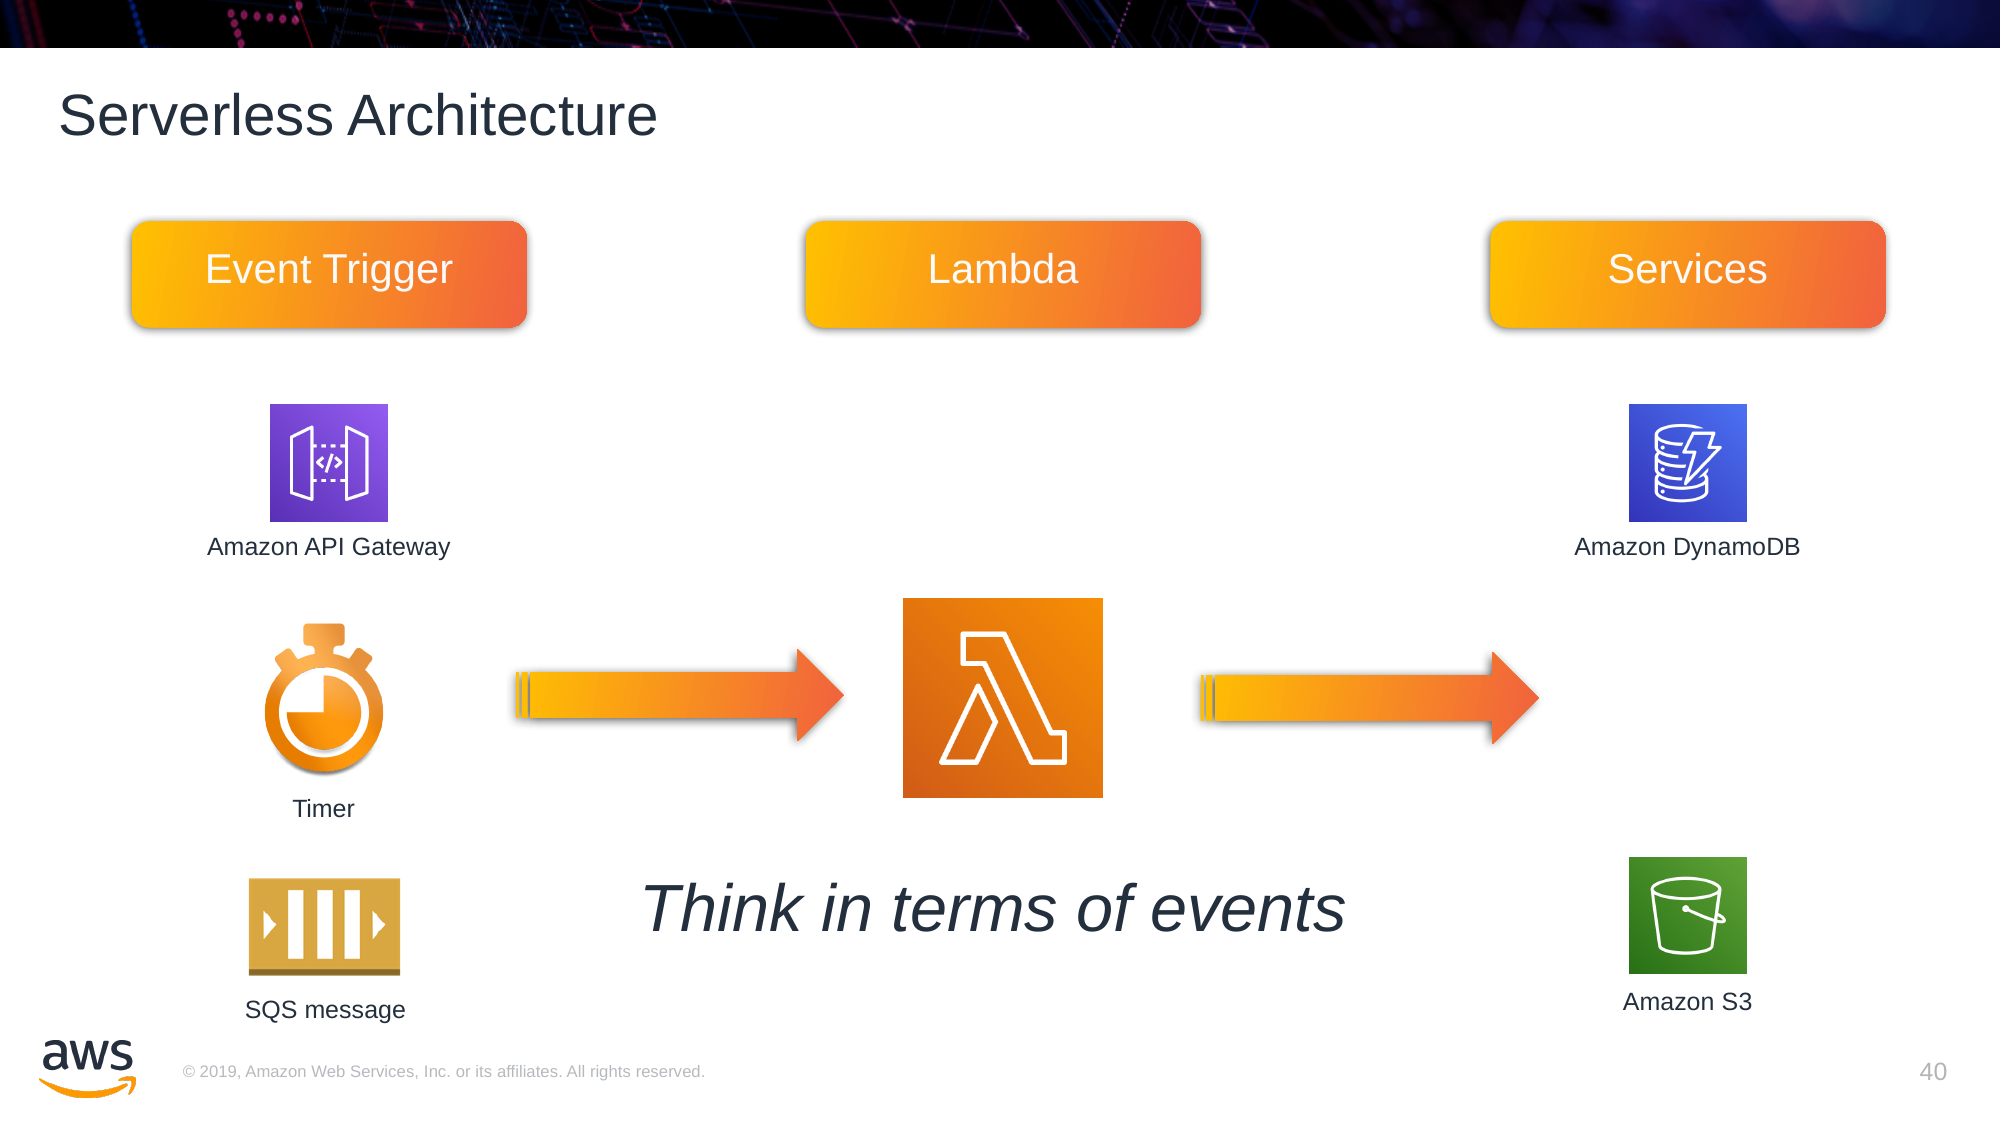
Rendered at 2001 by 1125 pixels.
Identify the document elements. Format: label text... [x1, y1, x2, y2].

picture [270, 404, 388, 522]
text_box [521, 672, 528, 718]
picture [1629, 857, 1747, 974]
text_box Event Trigger [131, 221, 527, 328]
text_box Amazon DynamoDB [1559, 523, 1817, 569]
text_box Timer [277, 798, 371, 812]
text_box [1206, 675, 1213, 721]
text_box [1215, 652, 1539, 744]
picture [39, 1040, 136, 1098]
text_box Amazon S3 [1608, 977, 1768, 1023]
text_box Think in terms of events [625, 857, 1381, 952]
picture [0, 0, 2000, 48]
text_box [530, 649, 844, 741]
text_box [1200, 675, 1204, 721]
picture [903, 598, 1103, 798]
text_box Lambda [805, 221, 1201, 328]
text_box Amazon API Gateway [192, 523, 467, 569]
picture [1629, 404, 1747, 522]
text_box Services [1490, 221, 1886, 328]
slide_number 40 [1512, 1040, 1963, 1101]
picture [209, 812, 439, 1041]
picture [227, 598, 421, 798]
title Serverless Architecture [43, 67, 1963, 166]
